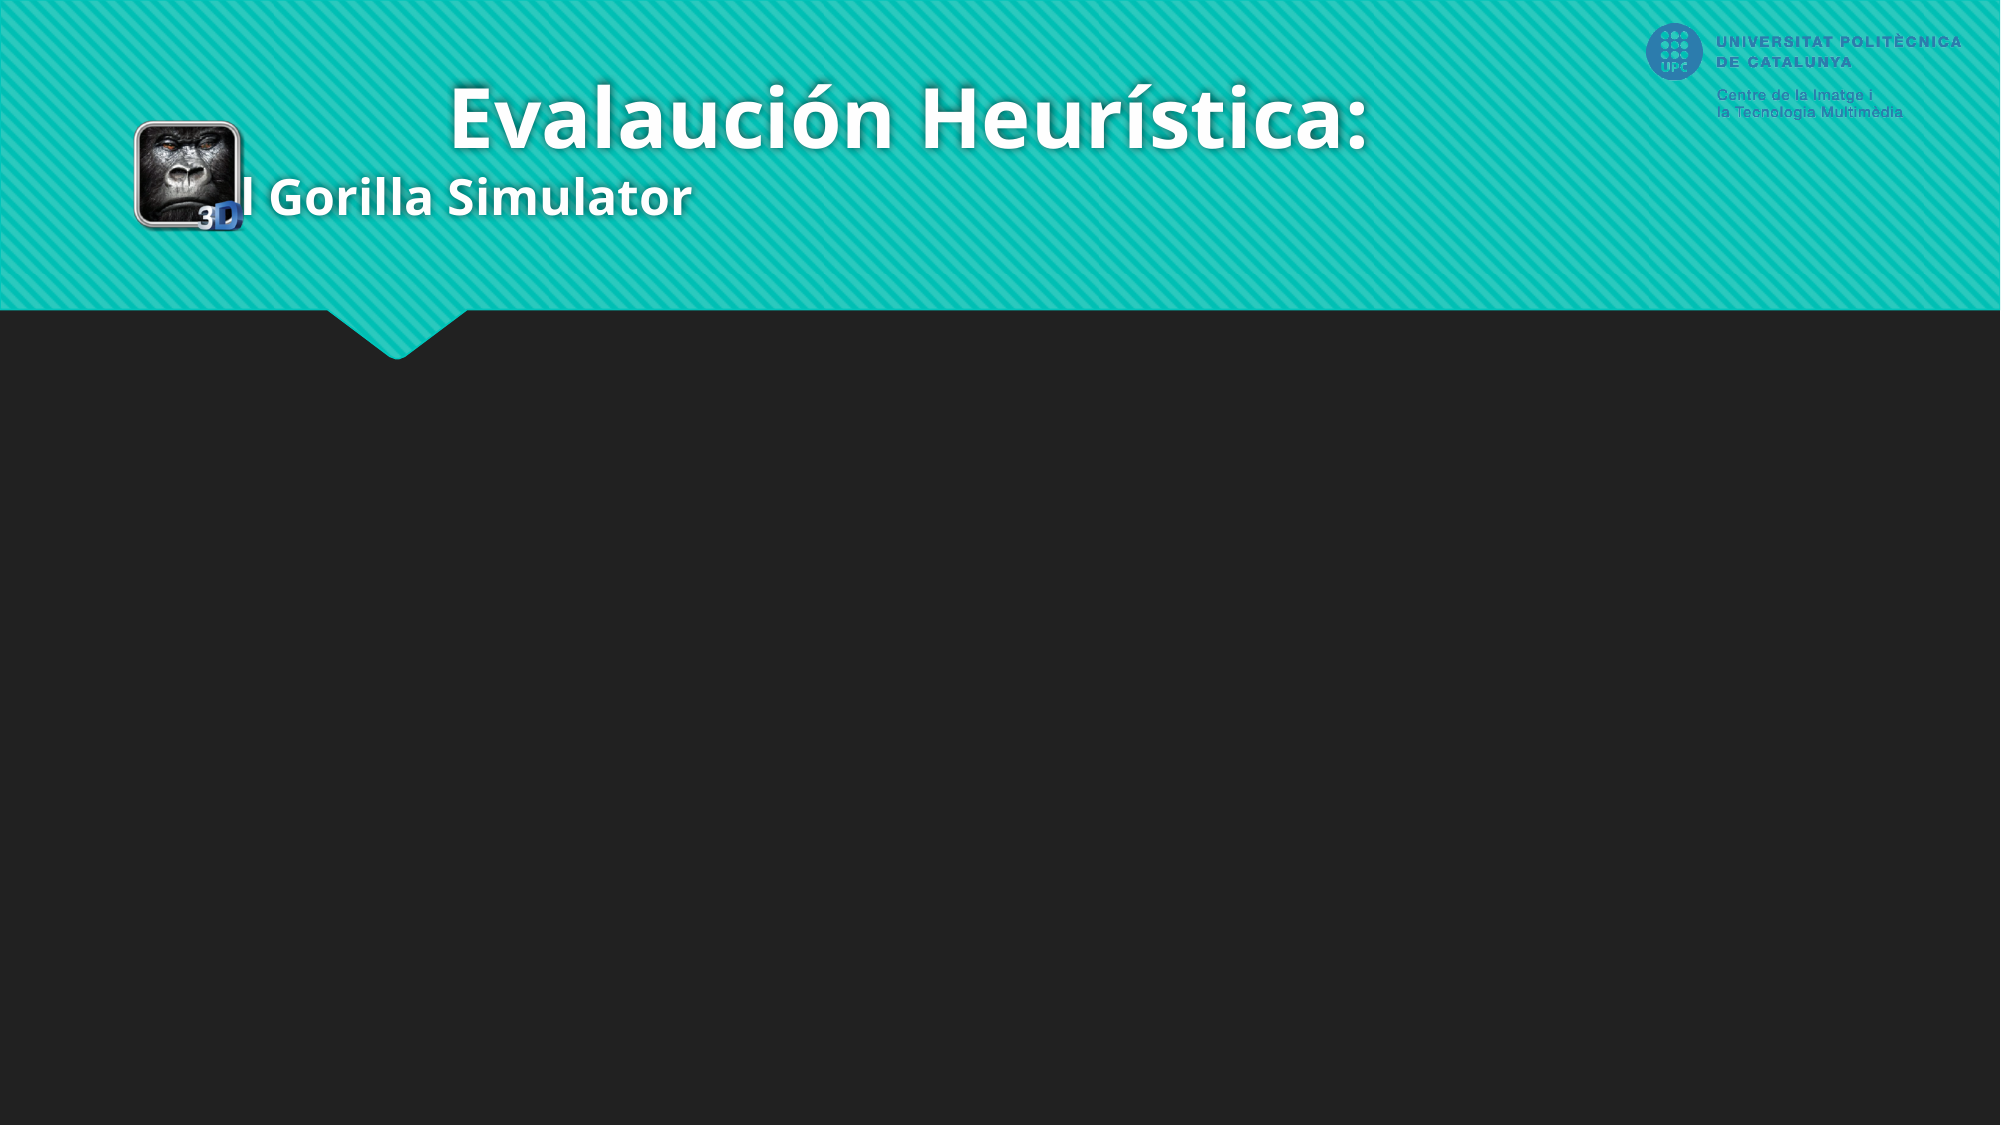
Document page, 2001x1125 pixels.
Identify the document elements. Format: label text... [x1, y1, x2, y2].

title Evalaución Heurística: Real Gorilla Simulator [132, 73, 1902, 233]
picture [1646, 23, 1961, 120]
picture [132, 119, 247, 233]
